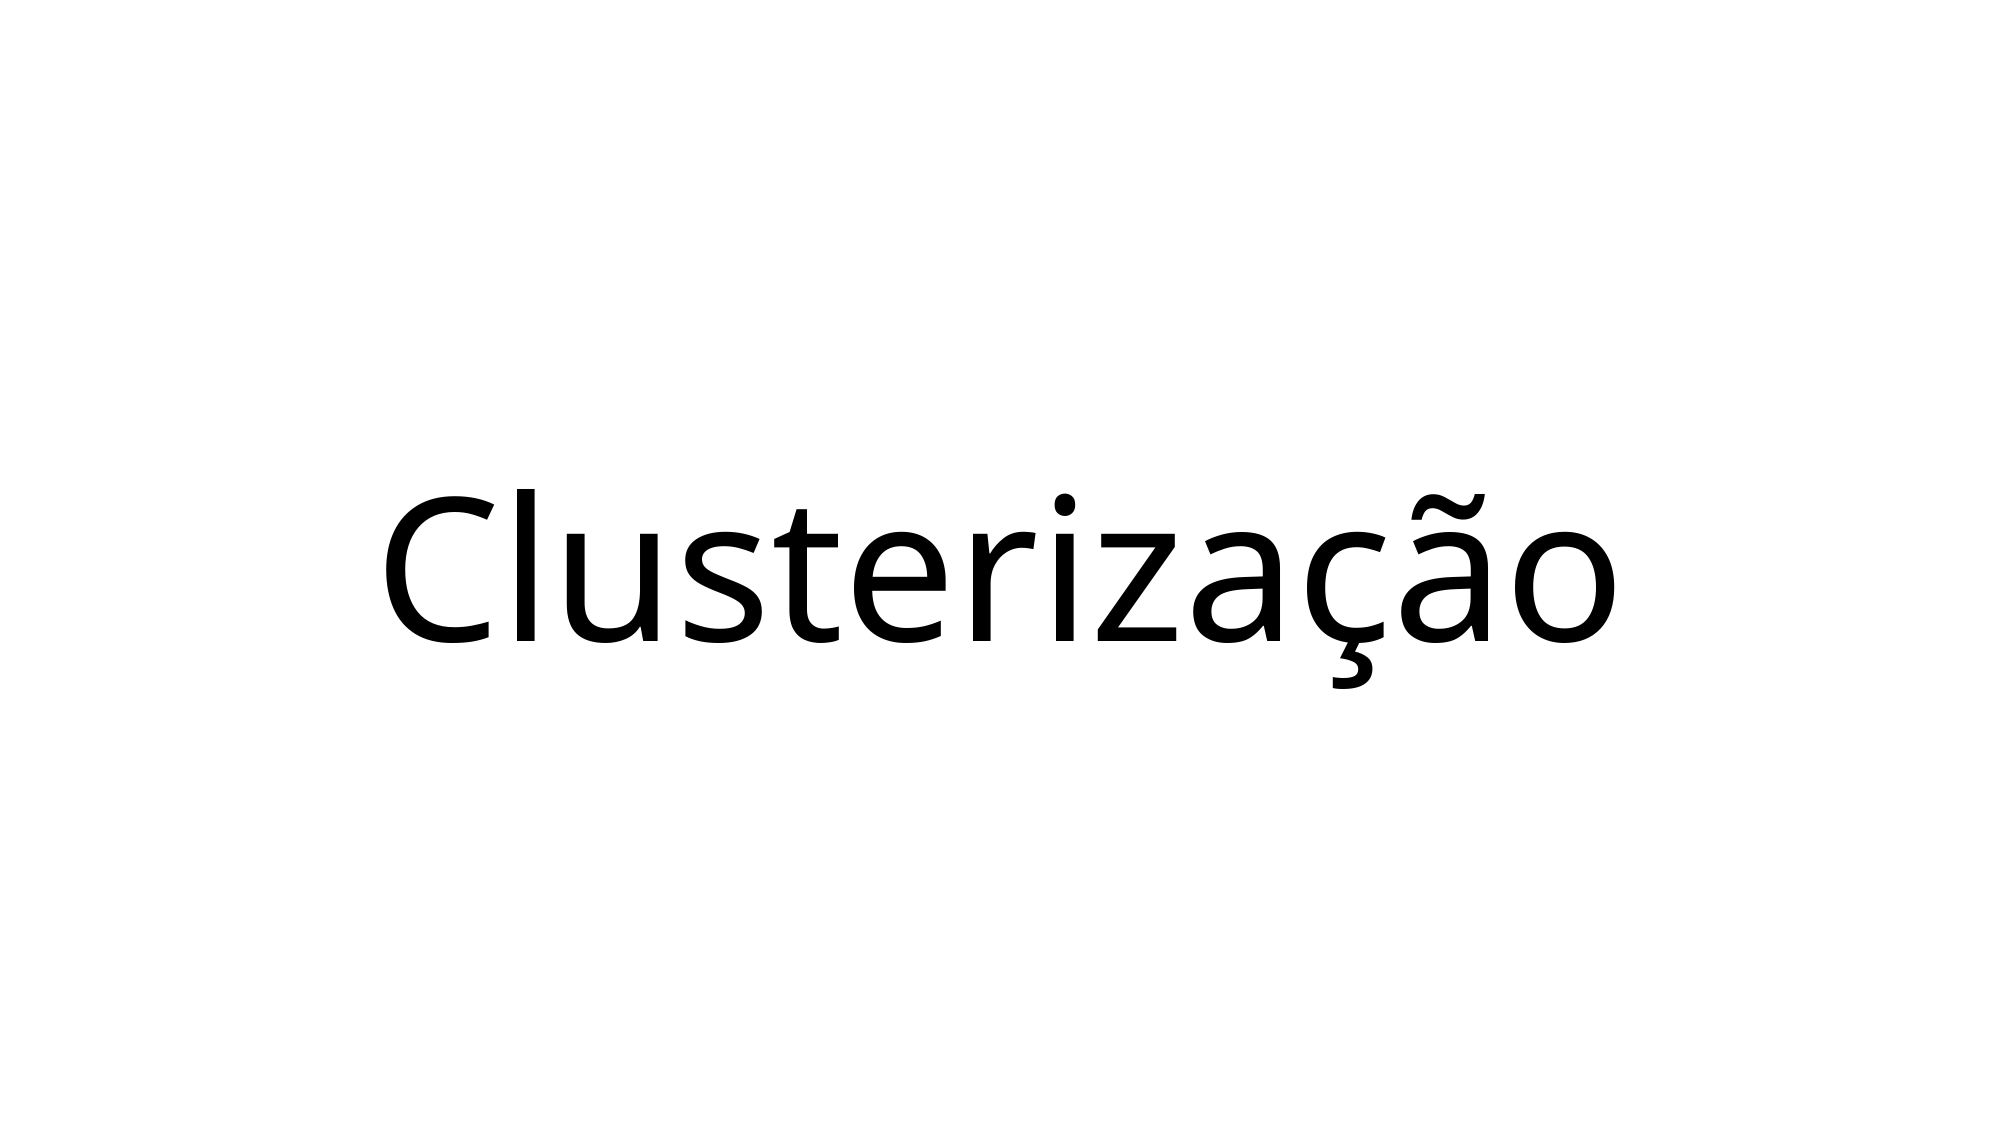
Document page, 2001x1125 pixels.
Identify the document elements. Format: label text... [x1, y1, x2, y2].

text_box Clusterização [359, 433, 1641, 689]
